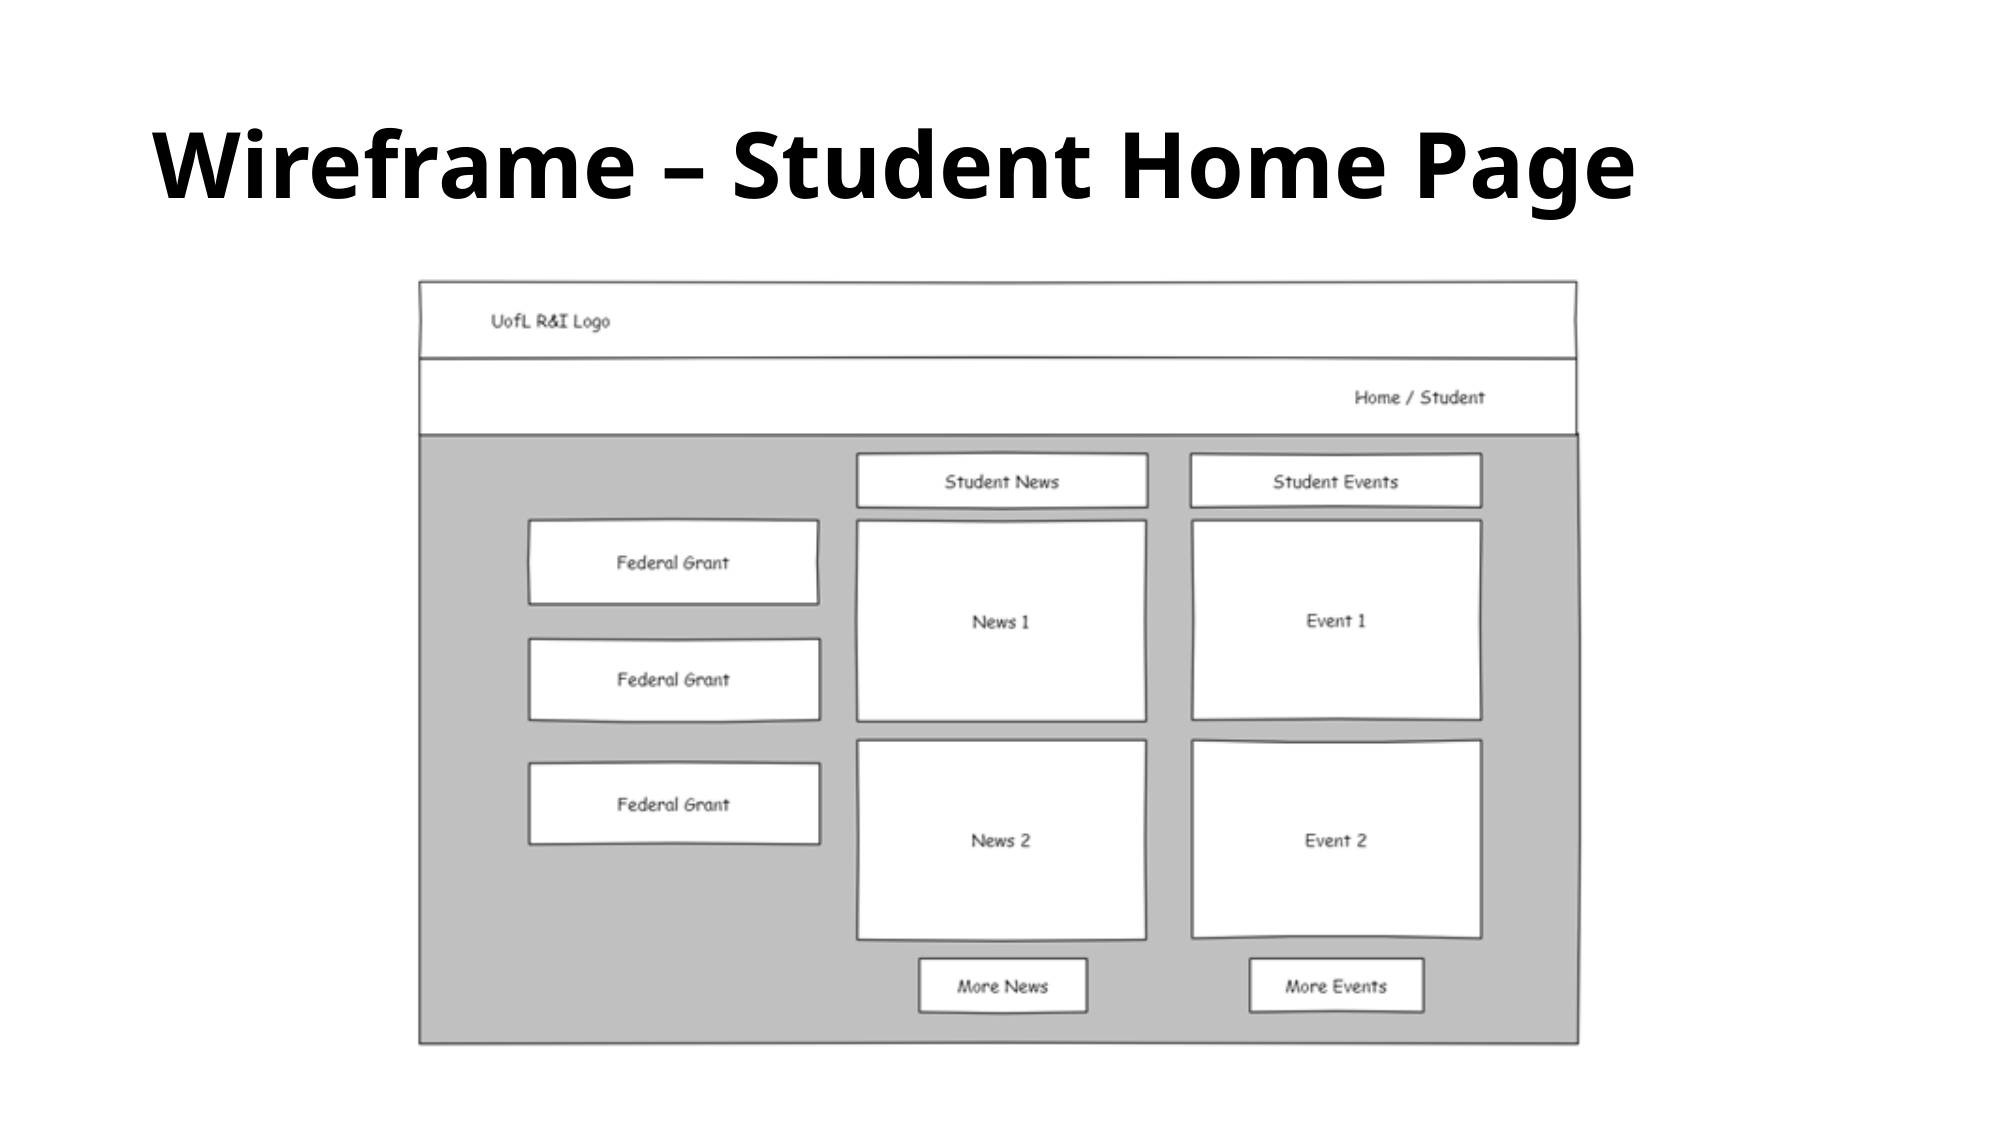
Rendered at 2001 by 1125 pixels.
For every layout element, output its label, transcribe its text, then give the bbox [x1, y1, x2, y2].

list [415, 278, 1587, 1052]
title Wireframe – Student Home Page [137, 59, 1863, 278]
